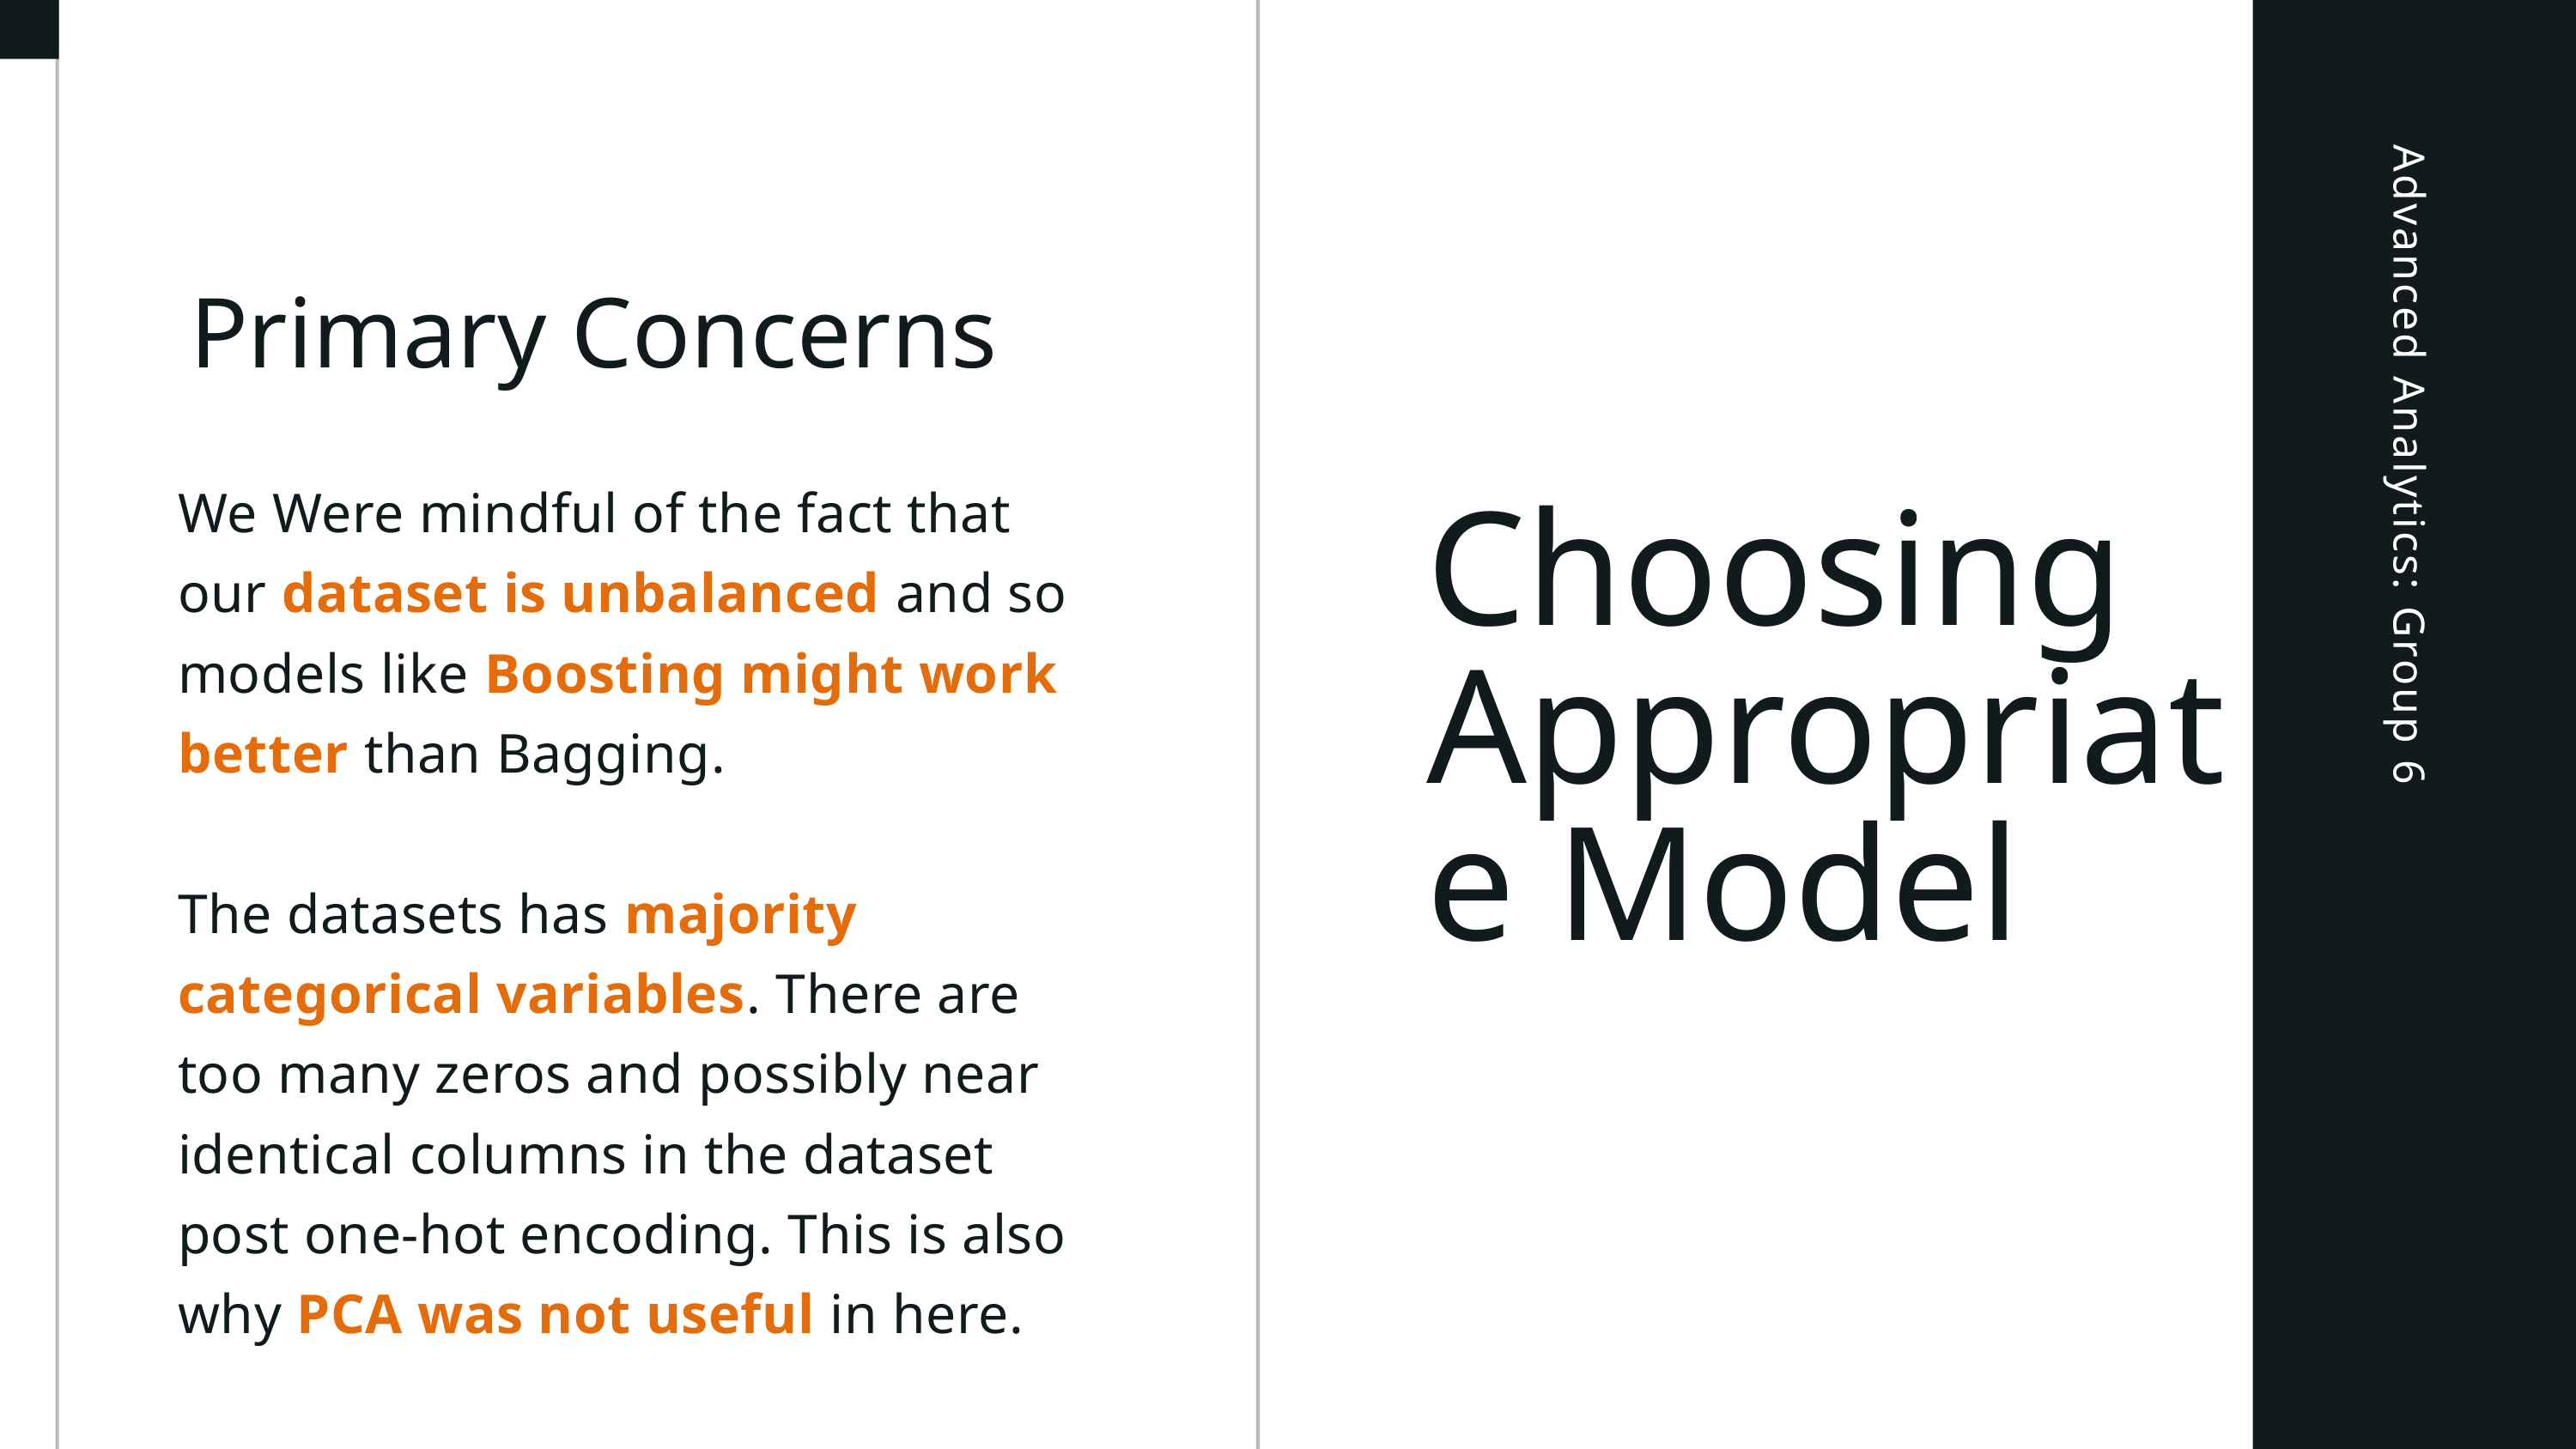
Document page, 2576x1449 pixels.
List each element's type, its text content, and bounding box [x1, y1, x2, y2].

text_box [2252, 0, 2576, 1449]
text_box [177, 0, 1112, 1358]
text_box Advanced Analytics: Group 6 [2385, 144, 2445, 1113]
text_box [55, 59, 59, 1449]
text_box [1255, 0, 1260, 1449]
text_box [0, 0, 59, 59]
text_box Choosing Appropriate Model [1426, 500, 2233, 973]
